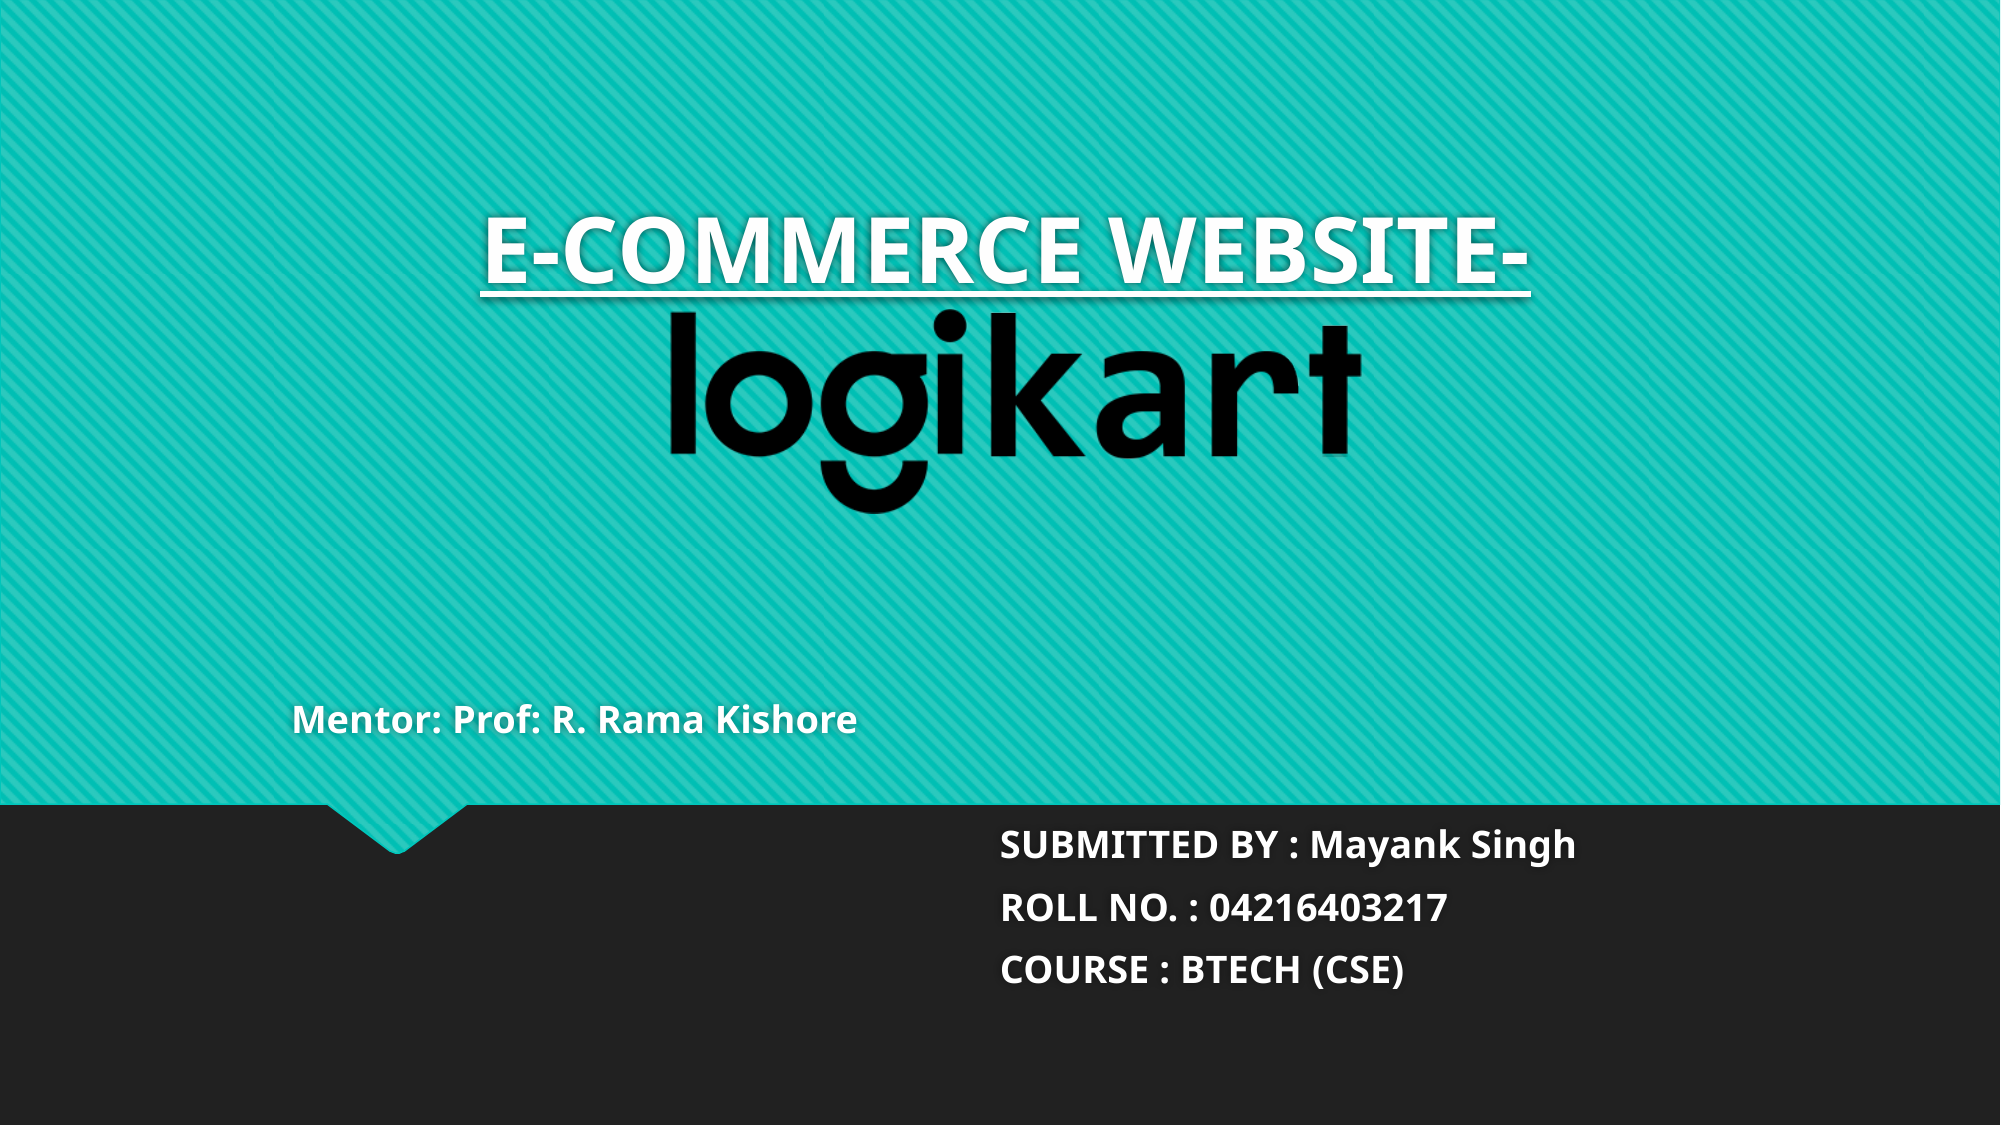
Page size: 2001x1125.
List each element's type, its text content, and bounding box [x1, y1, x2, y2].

picture [649, 309, 1362, 514]
title E-COMMERCE WEBSITE- [276, 200, 1736, 420]
subtitle Mentor: Prof: R. Rama Kishore SUBMITTED BY : Mayank Singh ROLL NO. : 04216403217 COURSE : BTECH (CSE) [276, 562, 1724, 1067]
